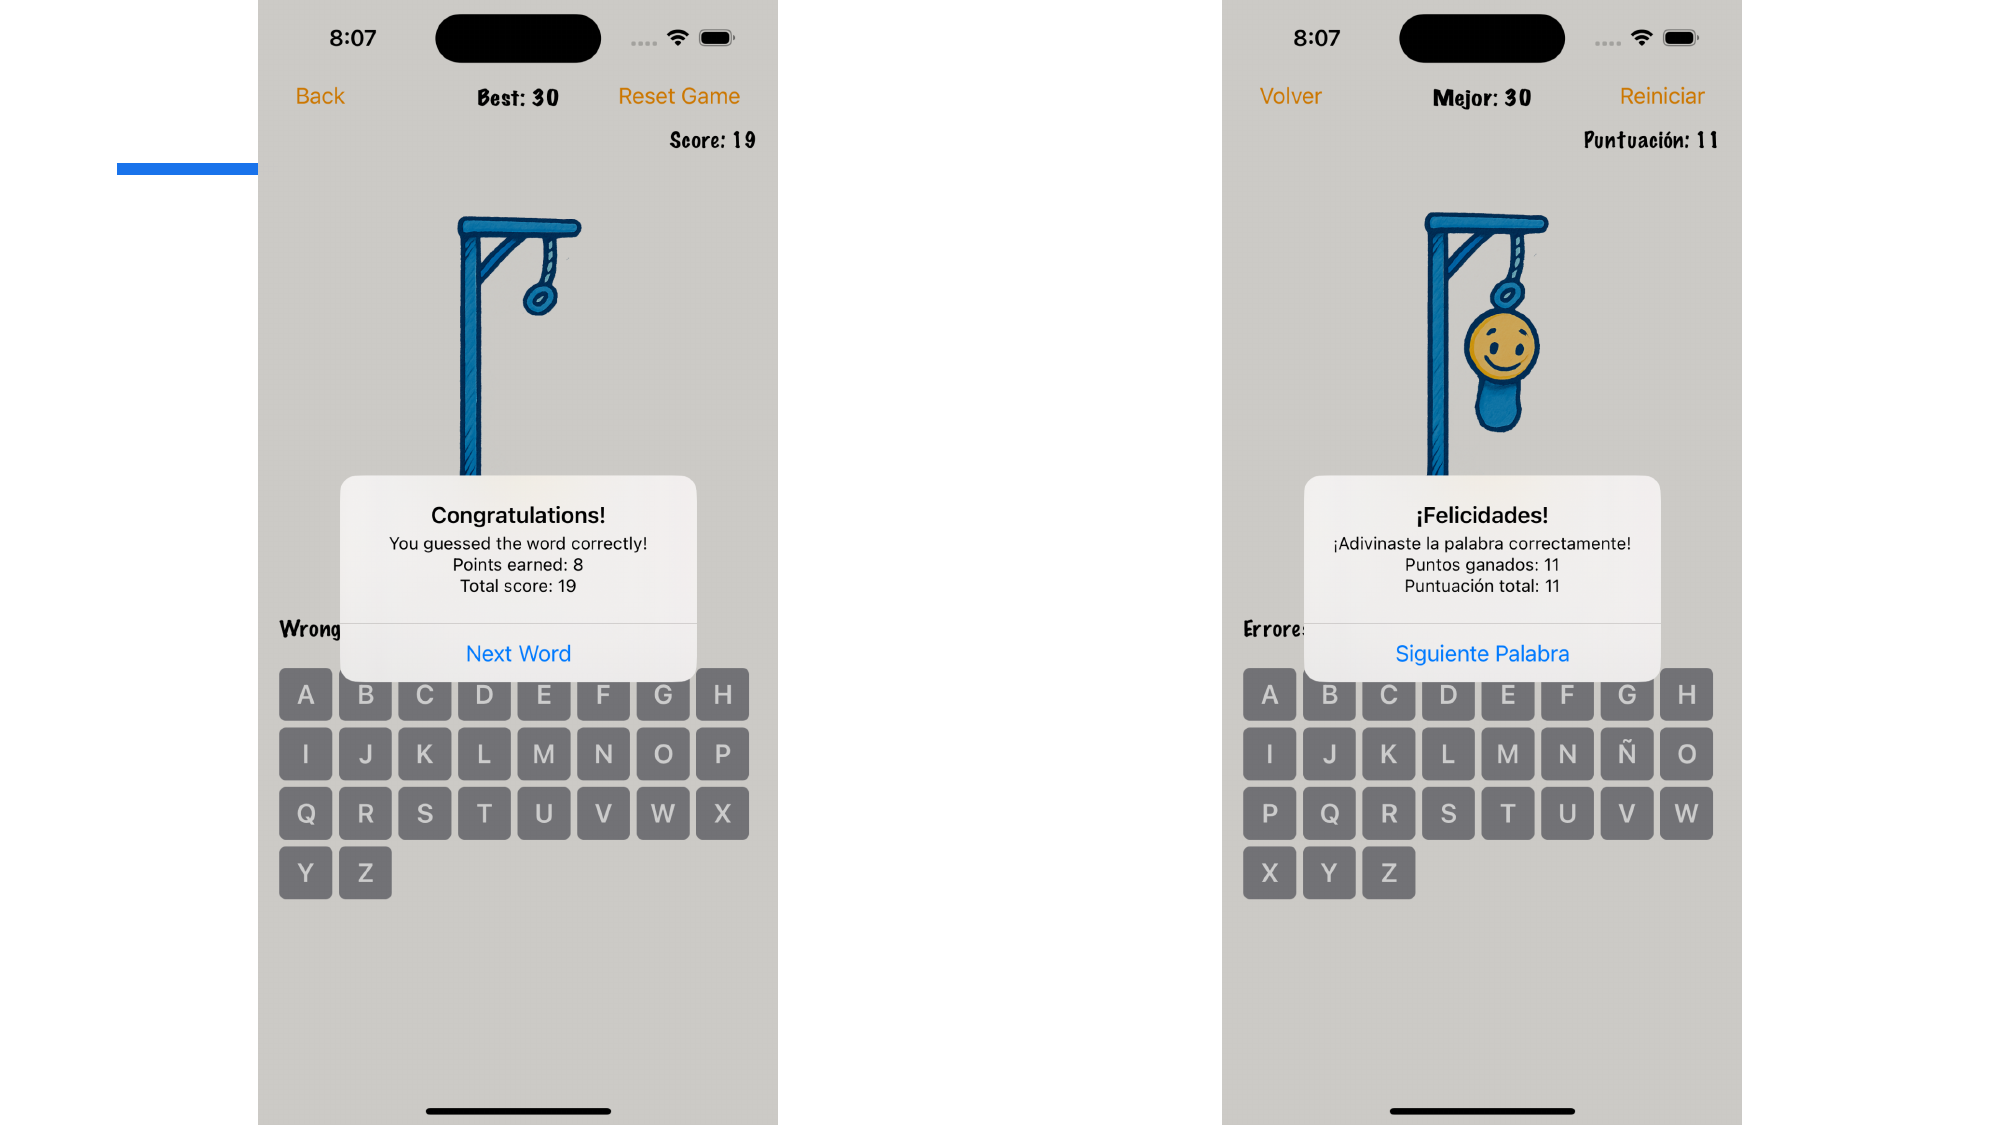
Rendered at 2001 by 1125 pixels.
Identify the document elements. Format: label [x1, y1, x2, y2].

list [1222, 0, 1742, 1125]
picture [258, 0, 778, 1125]
